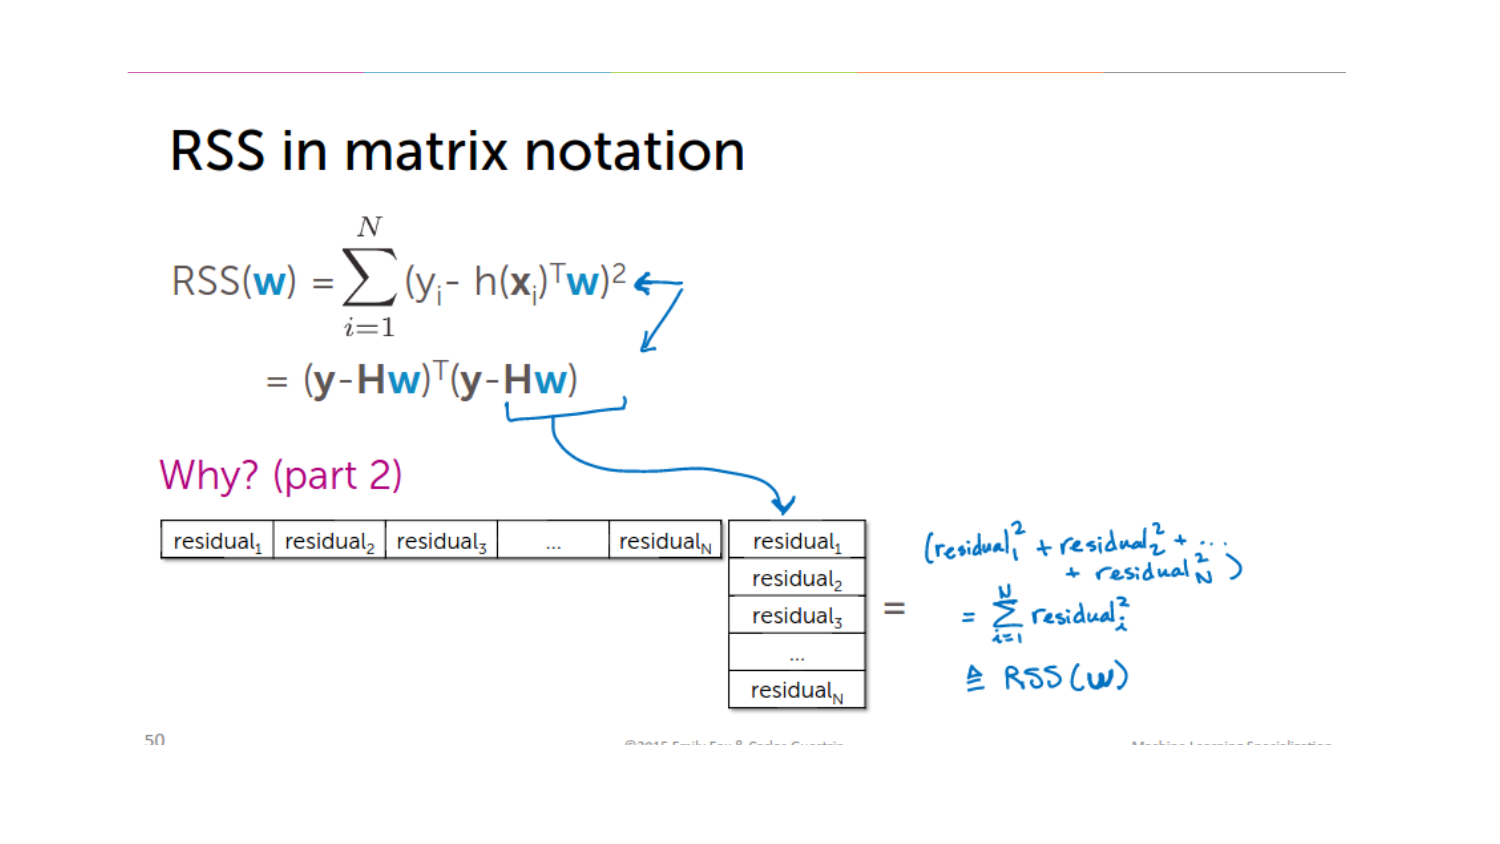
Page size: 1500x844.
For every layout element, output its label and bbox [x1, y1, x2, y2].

picture [127, 71, 1347, 745]
